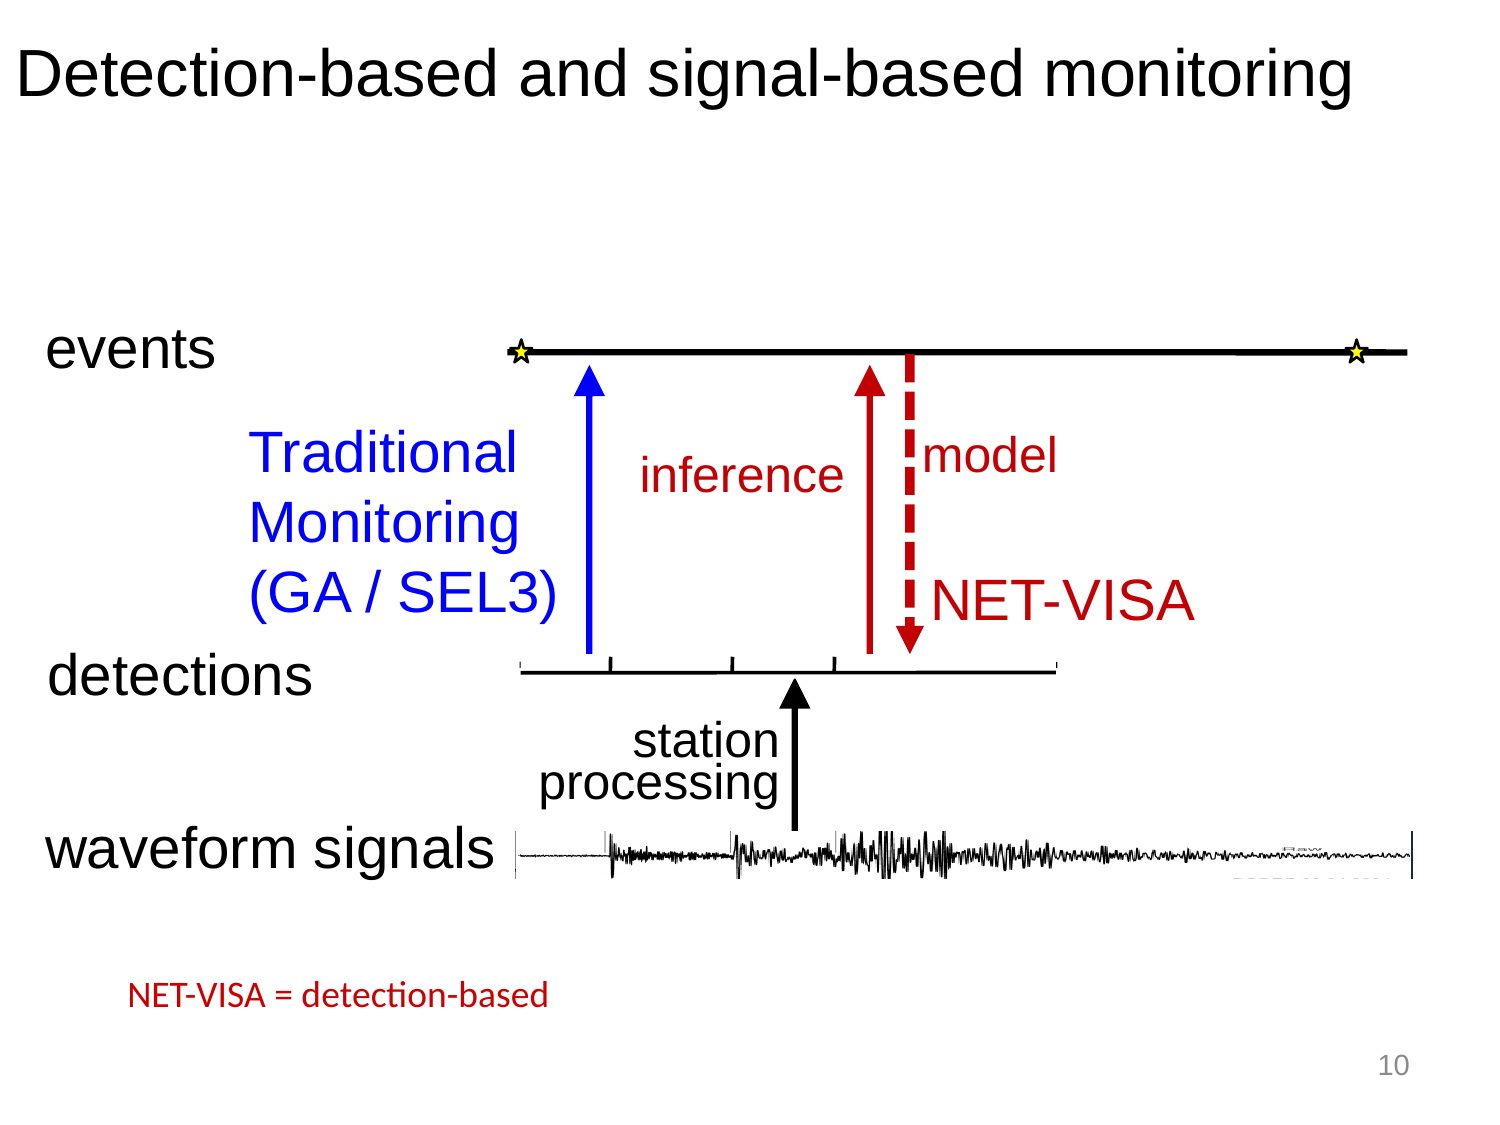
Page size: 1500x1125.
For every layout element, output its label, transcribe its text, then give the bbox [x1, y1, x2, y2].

text_box detections [32, 629, 329, 714]
text_box NET-VISA = detection-based [112, 962, 1350, 1023]
text_box inference [714, 434, 876, 510]
text_box [579, 364, 600, 406]
text_box events [30, 302, 233, 388]
text_box [510, 339, 533, 363]
text_box [1345, 339, 1368, 363]
picture [515, 831, 1413, 879]
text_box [520, 654, 1056, 679]
slide_number 10 [1074, 1024, 1425, 1103]
text_box model [907, 415, 1101, 491]
text_box [784, 679, 806, 716]
text_box waveform signals [30, 802, 511, 888]
text_box [903, 640, 917, 654]
text_box NET-VISA [915, 554, 1228, 639]
text_box station processing [523, 716, 795, 816]
title Detection-based and signal-based monitoring [0, 0, 1500, 150]
text_box [859, 364, 881, 434]
text_box Traditional Monitoring (GA / SEL3) [233, 406, 714, 632]
